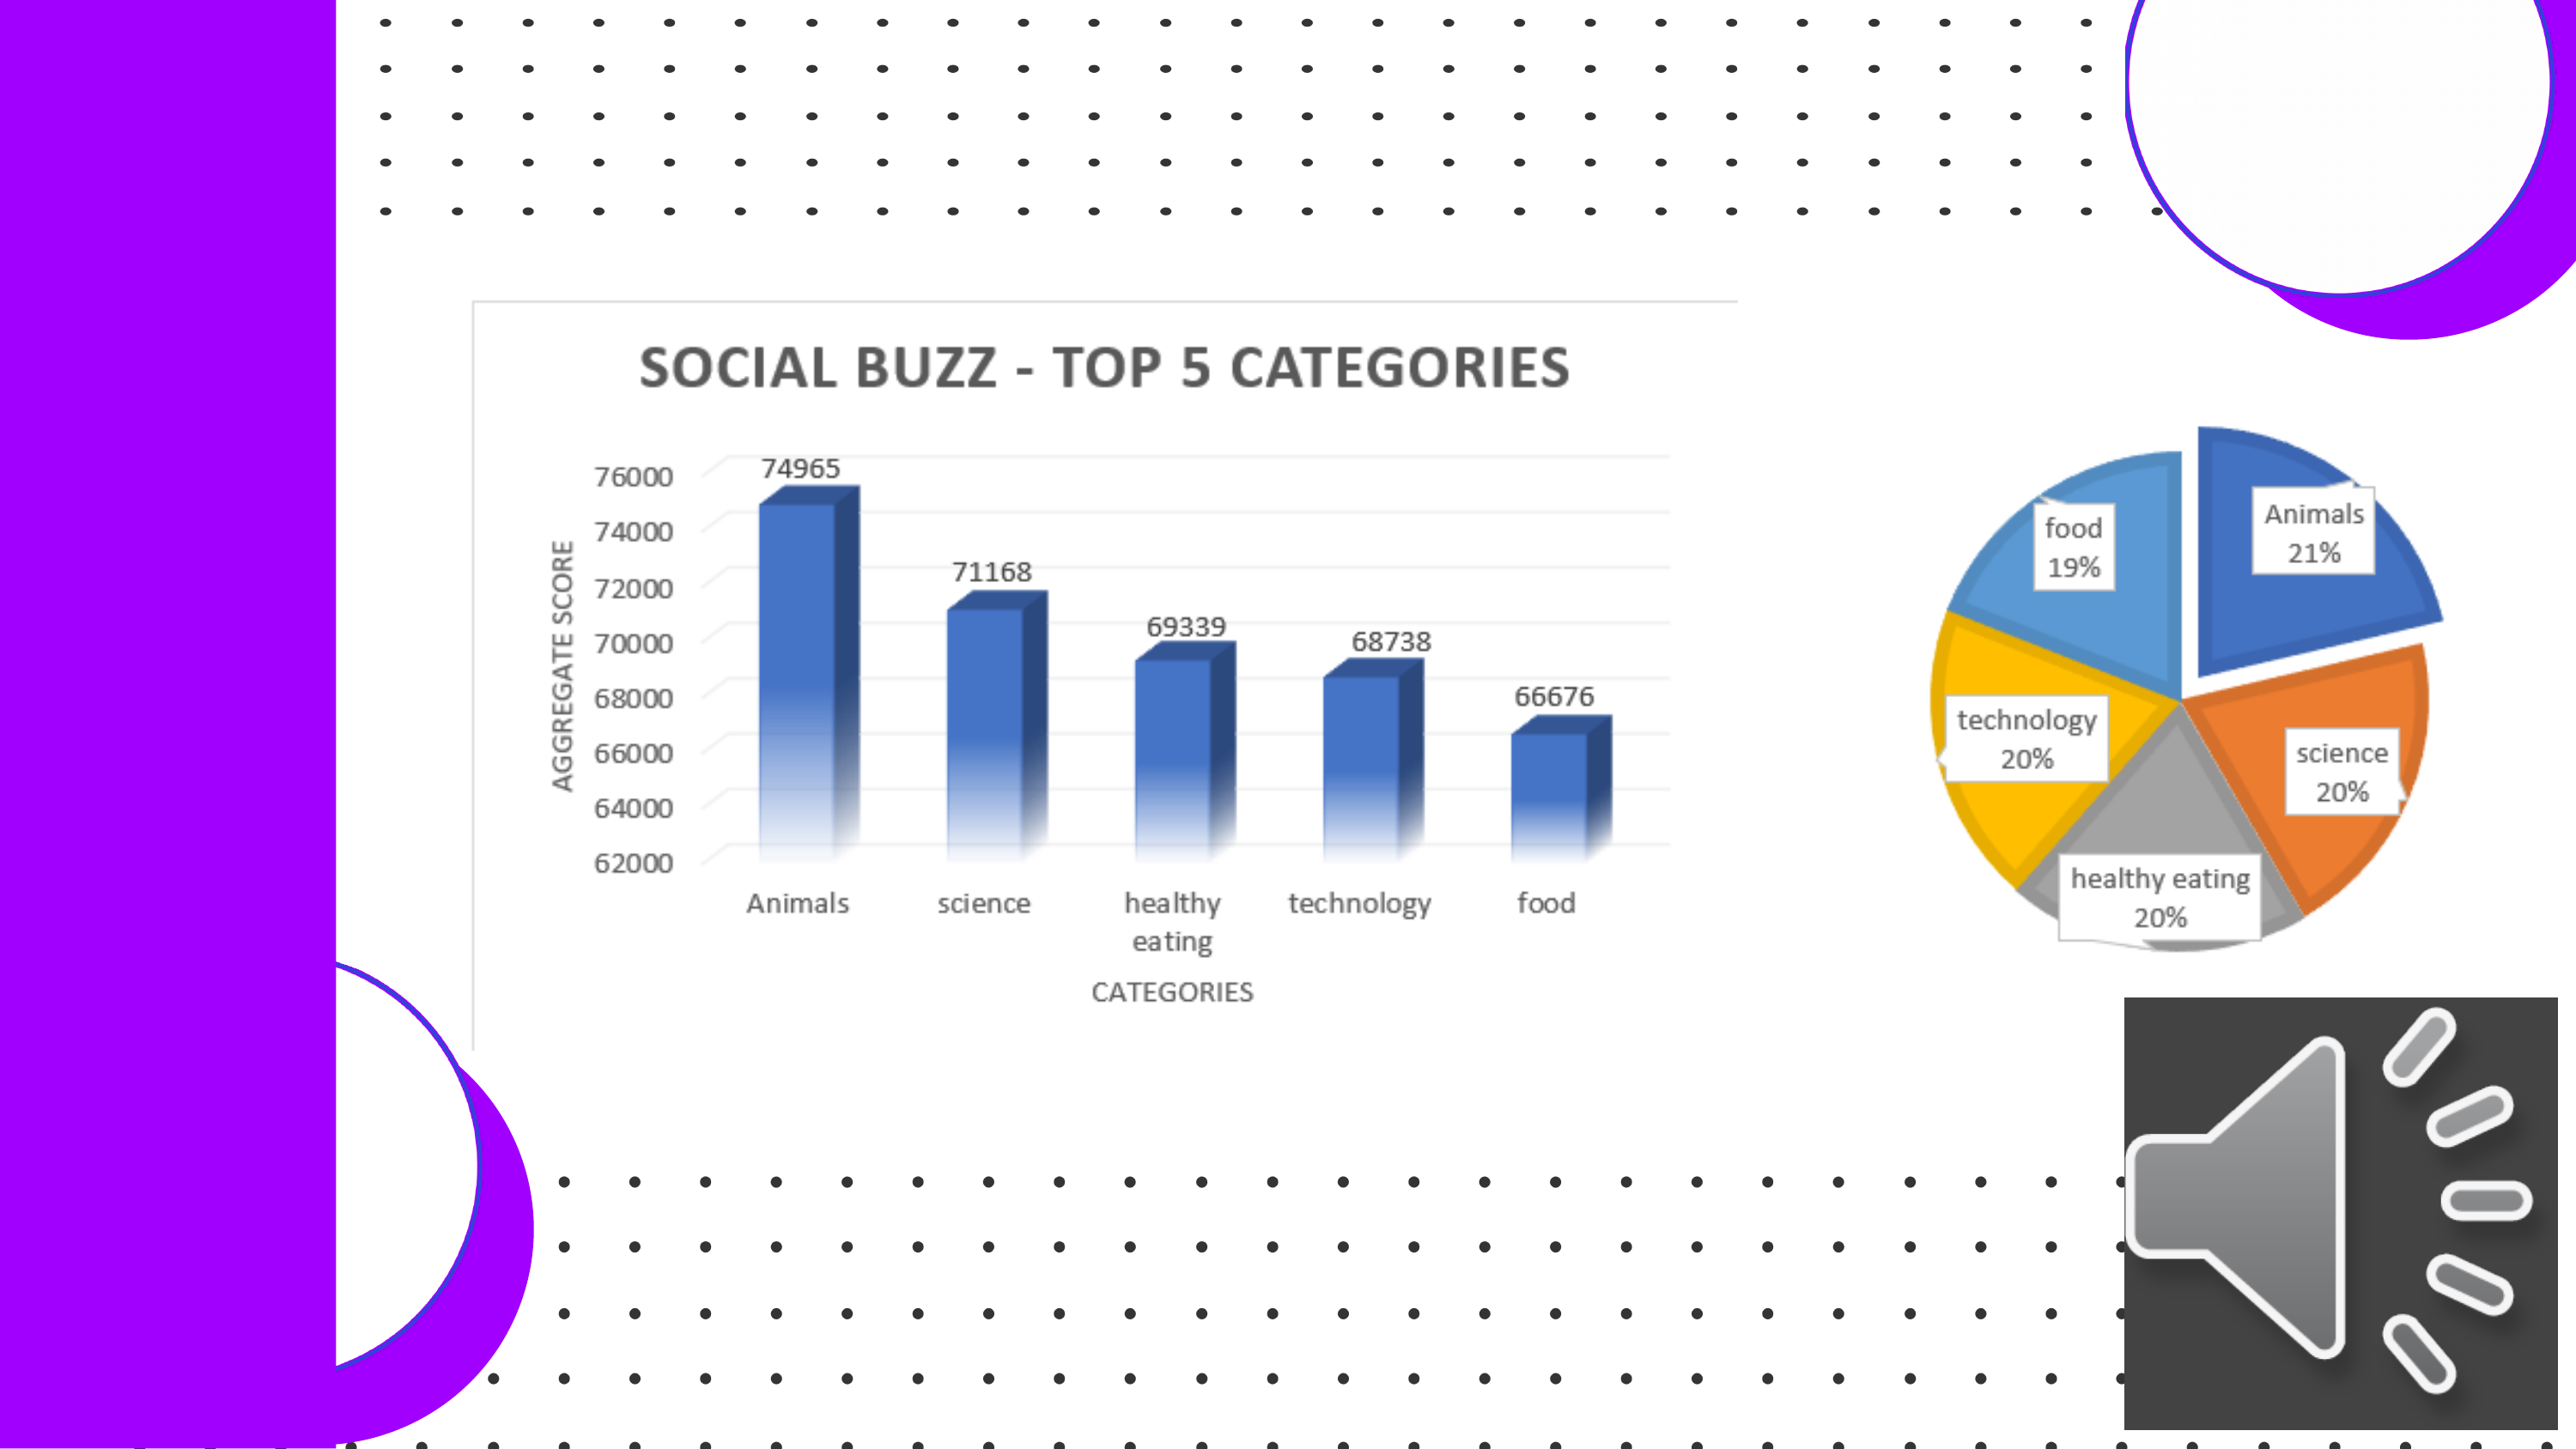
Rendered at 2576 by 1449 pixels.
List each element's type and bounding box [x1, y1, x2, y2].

picture [471, 296, 1738, 1051]
text_box [0, 0, 337, 1449]
text_box [43, 960, 544, 1435]
text_box [2124, 0, 2576, 340]
picture [1861, 409, 2473, 976]
text_box [89, 15, 2120, 218]
picture [2123, 996, 2560, 1432]
text_box [125, 1172, 2557, 1449]
